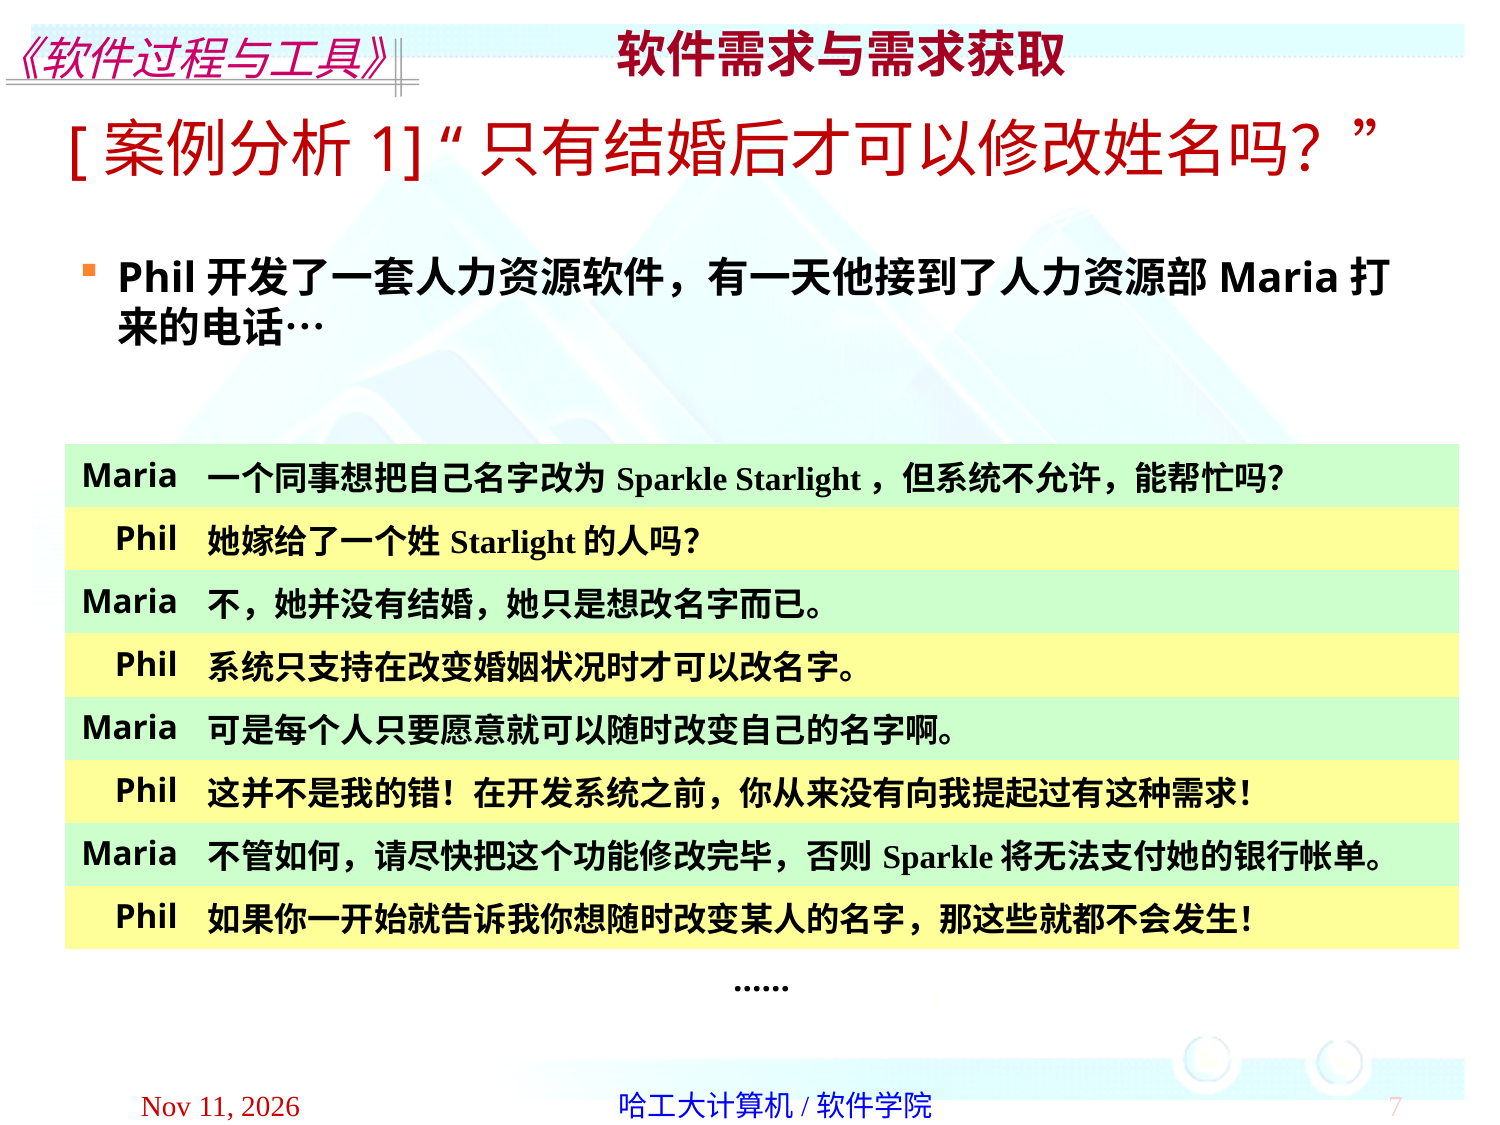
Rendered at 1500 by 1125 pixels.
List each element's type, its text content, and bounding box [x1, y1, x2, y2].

table_cell Maria [65, 570, 193, 633]
text_box 软件需求与需求获取 [389, 15, 1294, 90]
table_cell Phil [65, 507, 193, 570]
table_cell 不管如何，请尽快把这个功能修改完毕，否则Sparkle将无法支付她的银行帐单。 [193, 823, 1459, 886]
table_cell Phil [65, 633, 193, 697]
table_cell 她嫁给了一个姓Starlight的人吗？ [193, 507, 1459, 570]
table_cell Maria [65, 697, 193, 760]
text_box Phil开发了一套人力资源软件，有一天他接到了人力资源部Maria打来的电话… [64, 243, 1412, 449]
table_header Maria [65, 444, 193, 507]
table_cell 不，她并没有结婚，她只是想改名字而已。 [193, 570, 1459, 633]
table_cell Phil [65, 760, 193, 823]
table_cell 系统只支持在改变婚姻状况时才可以改名字。 [193, 633, 1459, 697]
table_cell 如果你一开始就告诉我你想随时改变某人的名字，那这些就都不会发生！ [193, 886, 1459, 949]
text_box [案例分析1] “只有结婚后才可以修改姓名吗？” [53, 101, 1447, 209]
table_cell Phil [65, 886, 193, 949]
table_cell Maria [65, 823, 193, 886]
table_cell …… [65, 949, 1459, 1009]
table_header 一个同事想把自己名字改为Sparkle Starlight，但系统不允许，能帮忙吗？ [193, 444, 1459, 507]
table_cell 这并不是我的错！在开发系统之前，你从来没有向我提起过有这种需求！ [193, 760, 1459, 823]
table_cell 可是每个人只要愿意就可以随时改变自己的名字啊。 [193, 697, 1459, 760]
